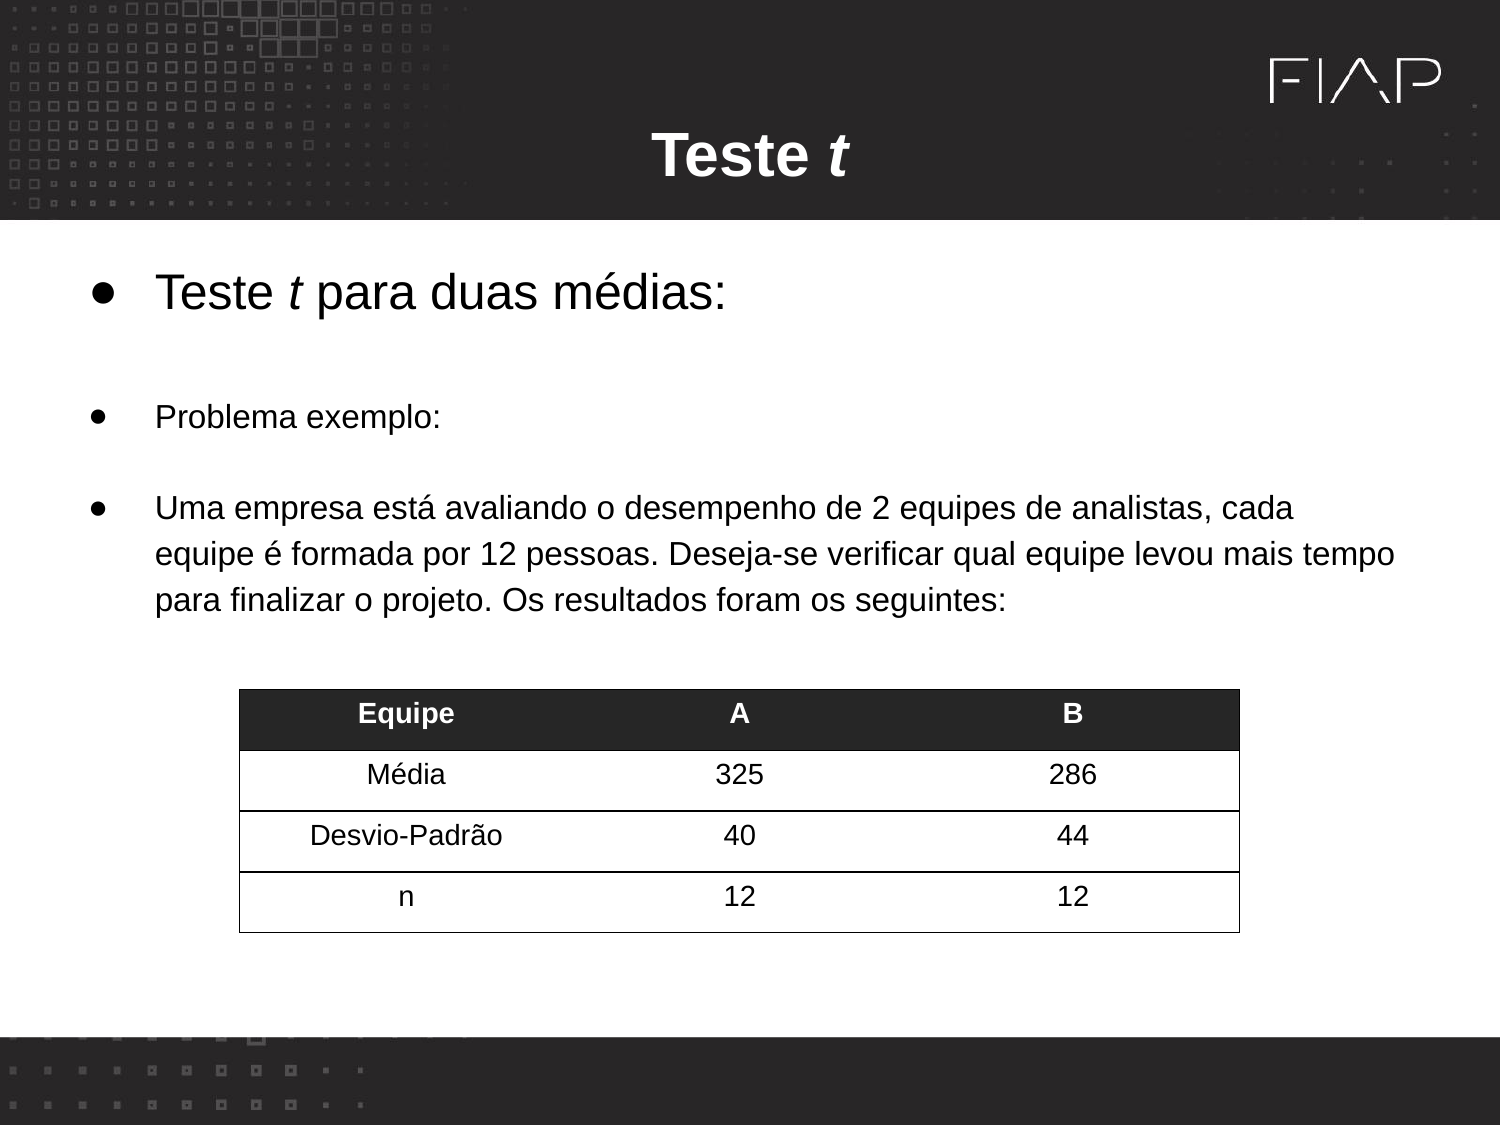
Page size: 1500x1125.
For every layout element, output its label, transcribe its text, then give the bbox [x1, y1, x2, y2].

text_box Teste t para duas médias: Problema exemplo: Uma empresa está avaliando o desempenho de 2 equipes de analistas, cada equipe é formada por 12 pessoas. Deseja-se verificar qual equipe levou mais tempo para finalizar o projeto. Os resultados foram os seguintes: [64, 243, 1415, 986]
table_cell 44 [906, 812, 1239, 871]
table_cell 325 [573, 751, 906, 810]
table_cell 12 [573, 873, 906, 932]
table_header A [573, 690, 906, 750]
table_cell 40 [573, 812, 906, 871]
table_cell 286 [906, 751, 1239, 810]
picture [0, 1038, 1500, 1125]
table_cell n [240, 873, 573, 932]
table_cell 12 [906, 873, 1239, 932]
table_header B [906, 690, 1239, 750]
table_header Equipe [240, 690, 573, 750]
text_box Teste t [74, 57, 1425, 246]
table_cell Média [240, 751, 573, 810]
table_cell Desvio-Padrão [240, 812, 573, 871]
picture [0, 0, 1500, 804]
